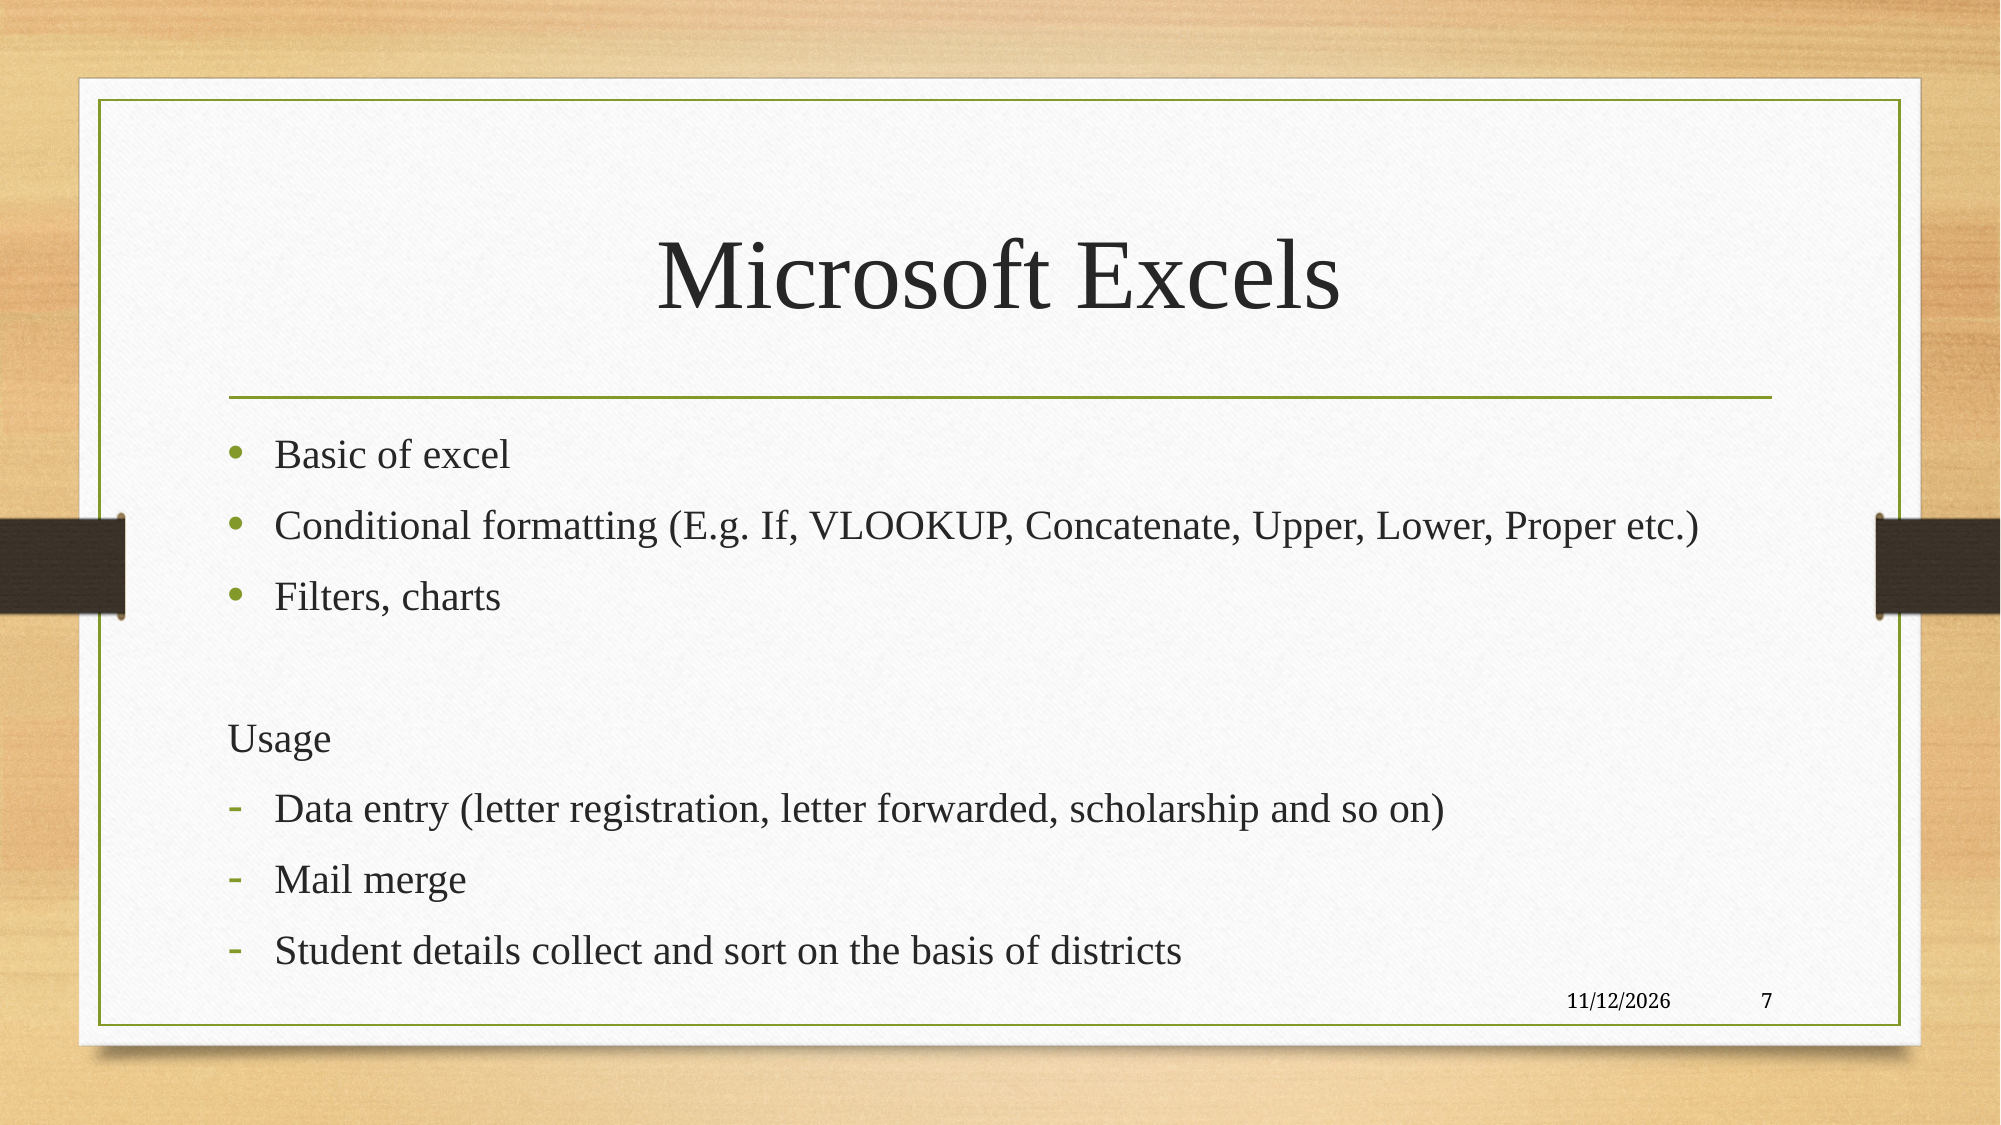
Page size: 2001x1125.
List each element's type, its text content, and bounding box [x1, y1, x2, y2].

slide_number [1423, 979, 1686, 1025]
slide_number 7 [1698, 979, 1788, 1025]
list Basic of excel Conditional formatting (E.g. If, VLOOKUP, Concatenate, Upper, Lower, Proper etc.) Filters, charts Usage Data entry (letter registration, letter forwarded, scholarship and so on) Mail merge Student details collect and sort on the basis of districts [212, 419, 1788, 996]
picture [0, 0, 2001, 1125]
title Microsoft Excels [212, 161, 1788, 375]
